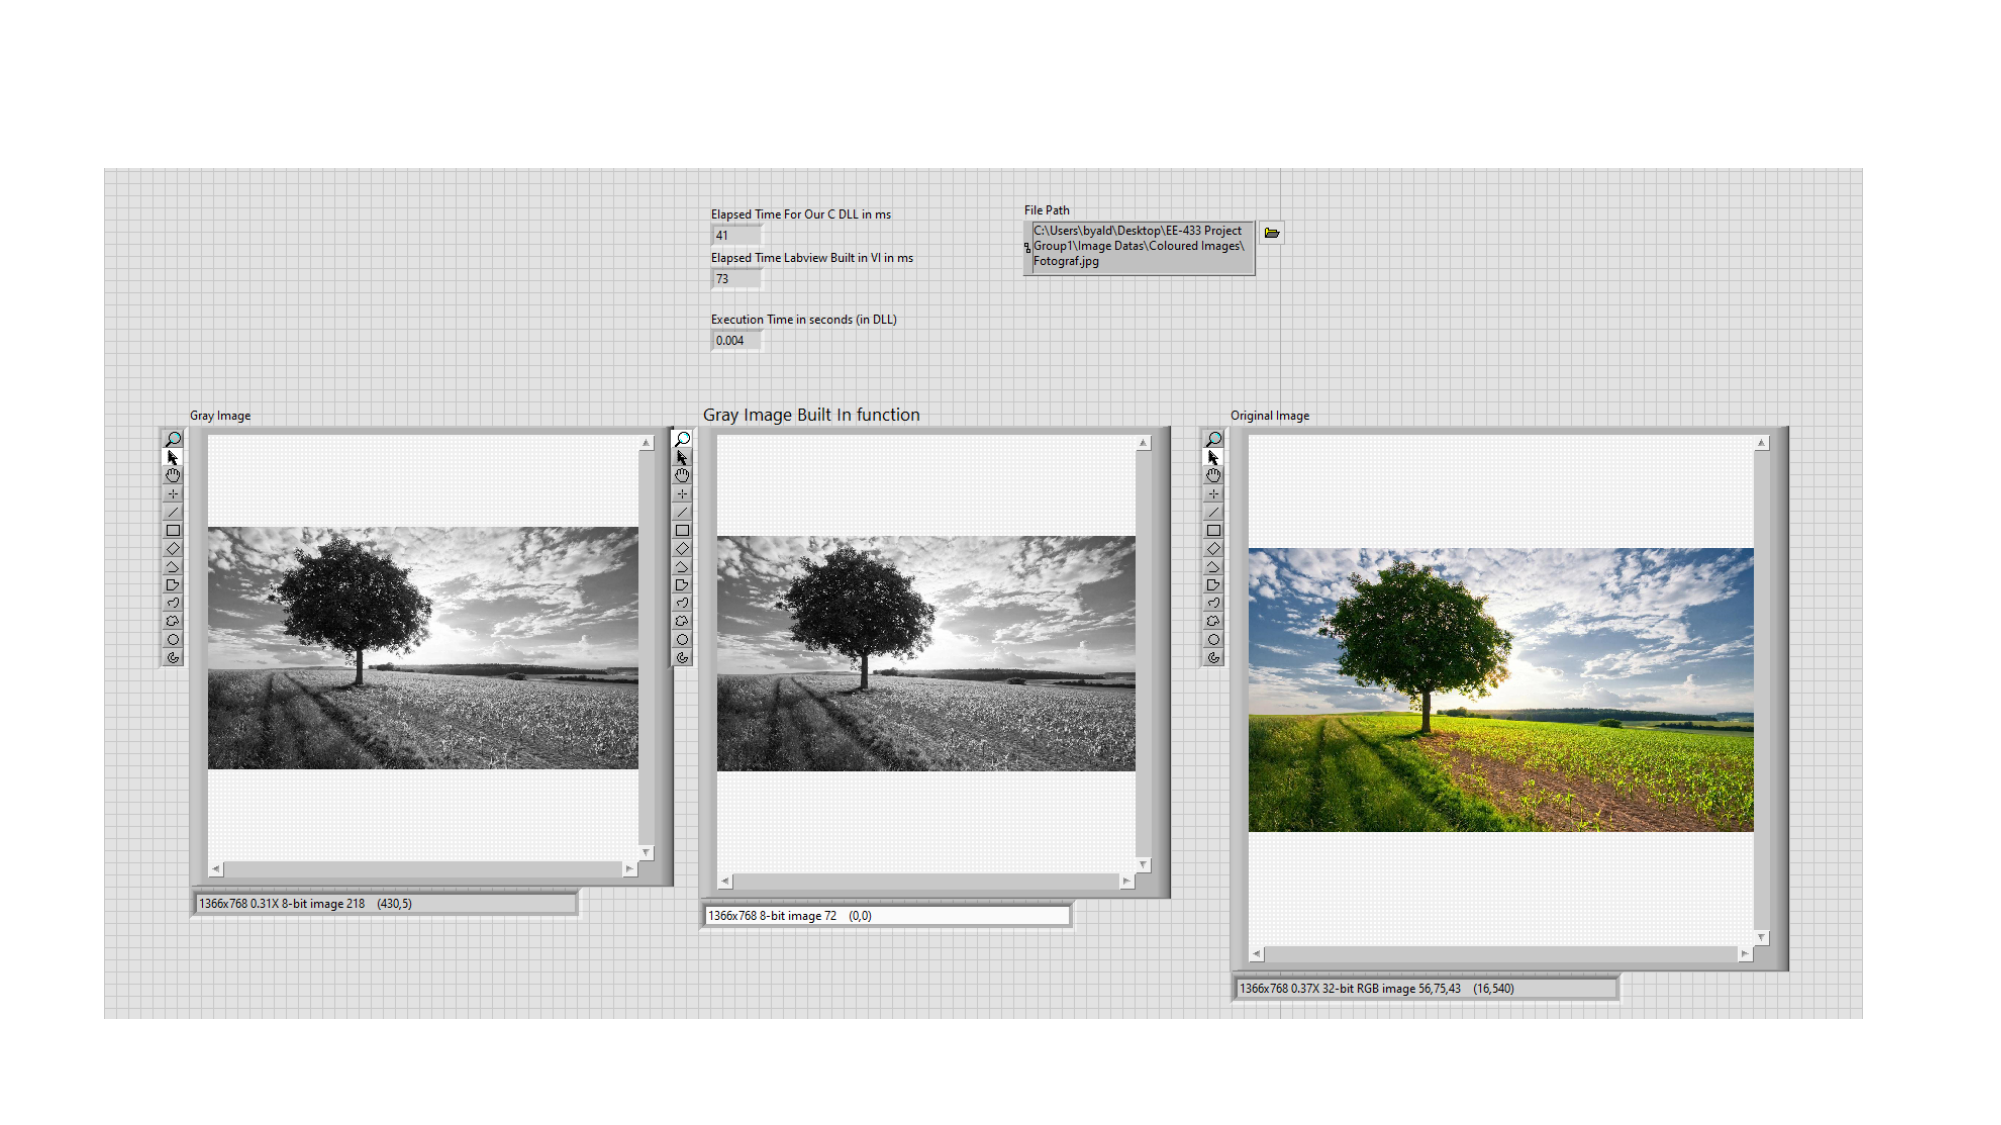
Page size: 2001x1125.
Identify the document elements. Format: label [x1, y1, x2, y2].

list [104, 168, 1863, 1019]
